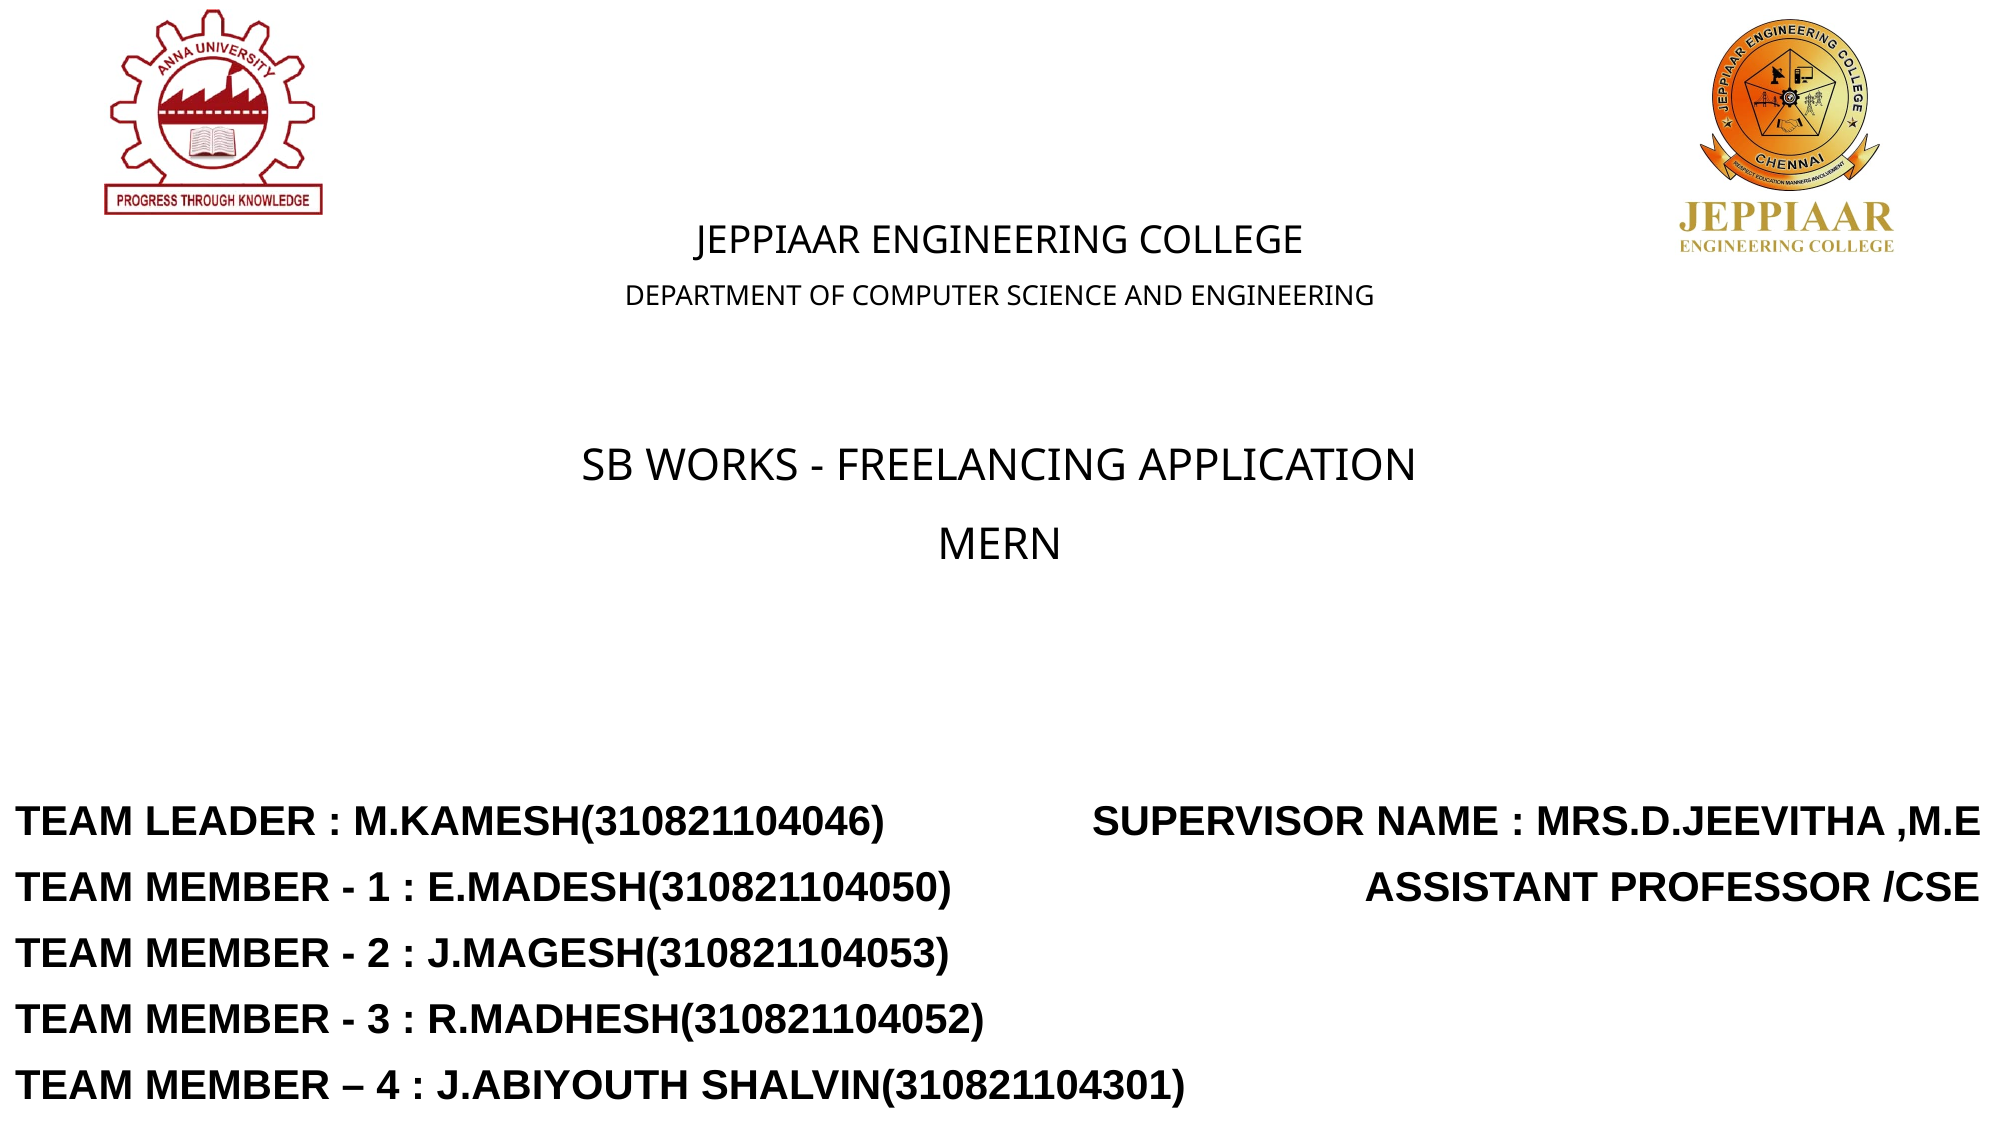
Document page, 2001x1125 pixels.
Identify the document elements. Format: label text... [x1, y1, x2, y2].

subtitle TEAM LEADER : M.KAMESH(310821104046) SUPERVISOR NAME : MRS.D.JEEVITHA ,M.E TEAM MEMBER - 1 : E.MADESH(310821104050) ASSISTANT PROFESSOR /CSE TEAM MEMBER - 2 : J.MAGESH(310821104053) TEAM MEMBER - 3 : R.MADHESH(310821104052) TEAM MEMBER – 4 : J.ABIYOUTH SHALVIN(310821104301) [0, 645, 2000, 1125]
picture [104, 9, 323, 215]
title JEPPIAAR ENGINEERING COLLEGE DEPARTMENT OF COMPUTER SCIENCE AND ENGINEERING SB WORKS - FREELANCING APPLICATION MERN [249, 184, 1750, 576]
picture [1651, 0, 1928, 276]
